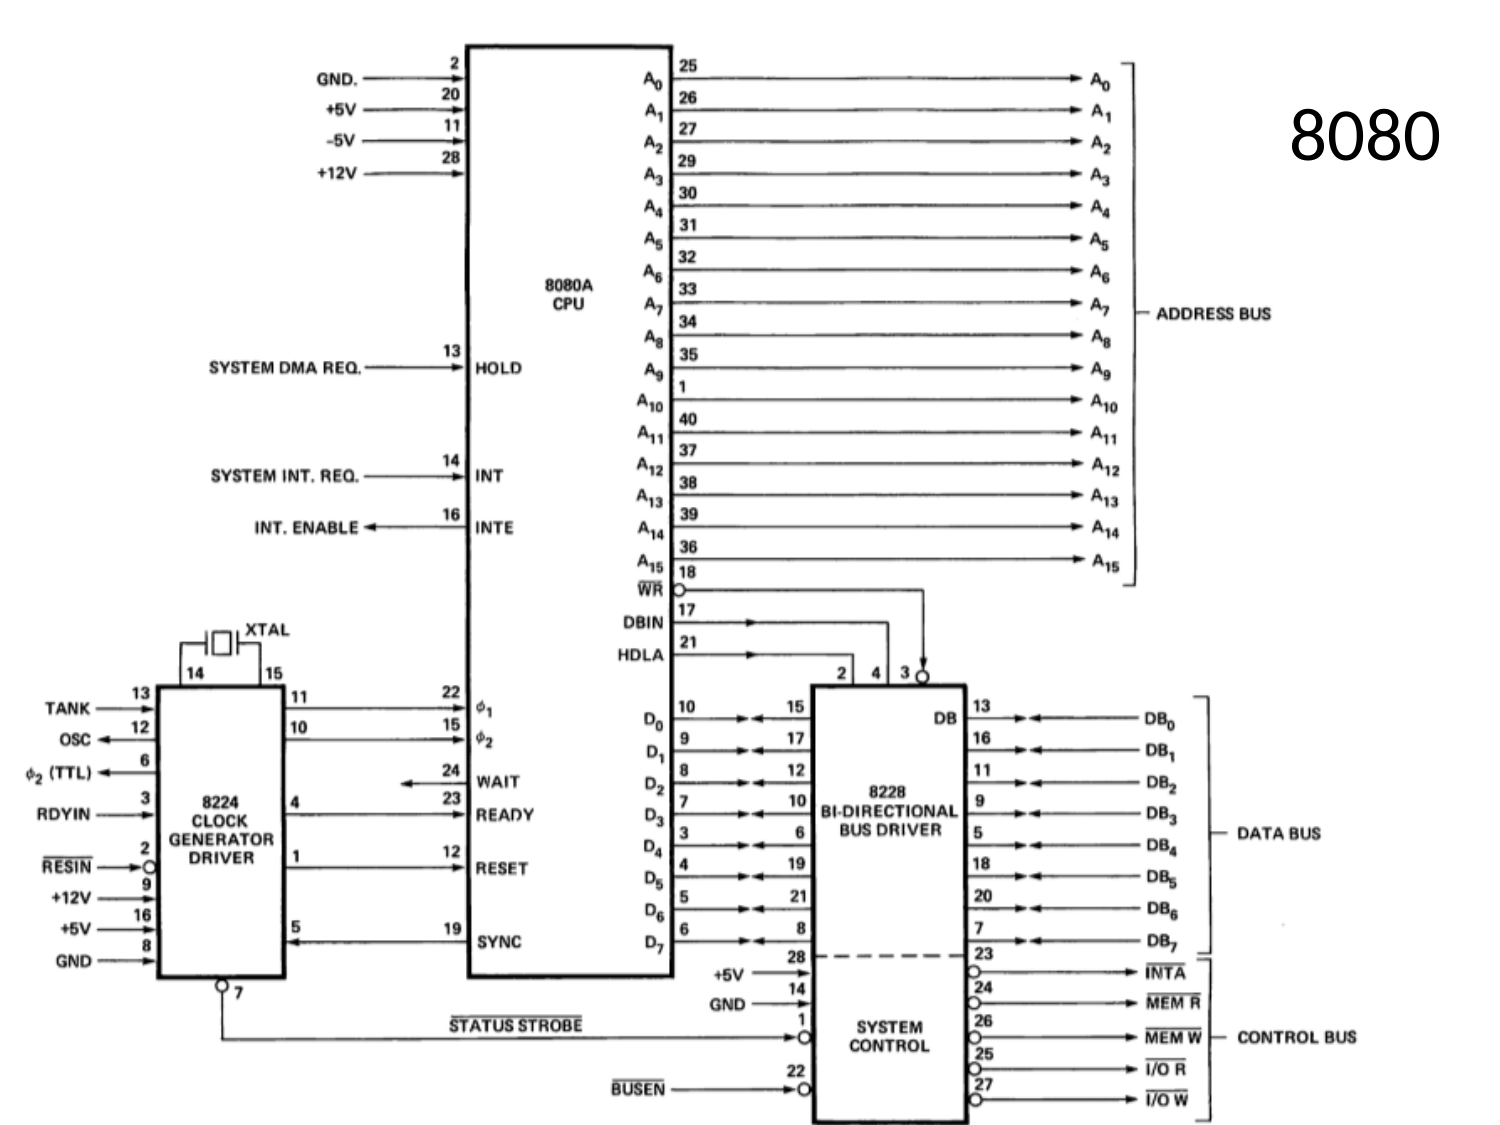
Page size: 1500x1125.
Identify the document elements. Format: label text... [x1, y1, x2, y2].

text_box 8080 [1402, 77, 1457, 183]
picture [0, 0, 1398, 1125]
